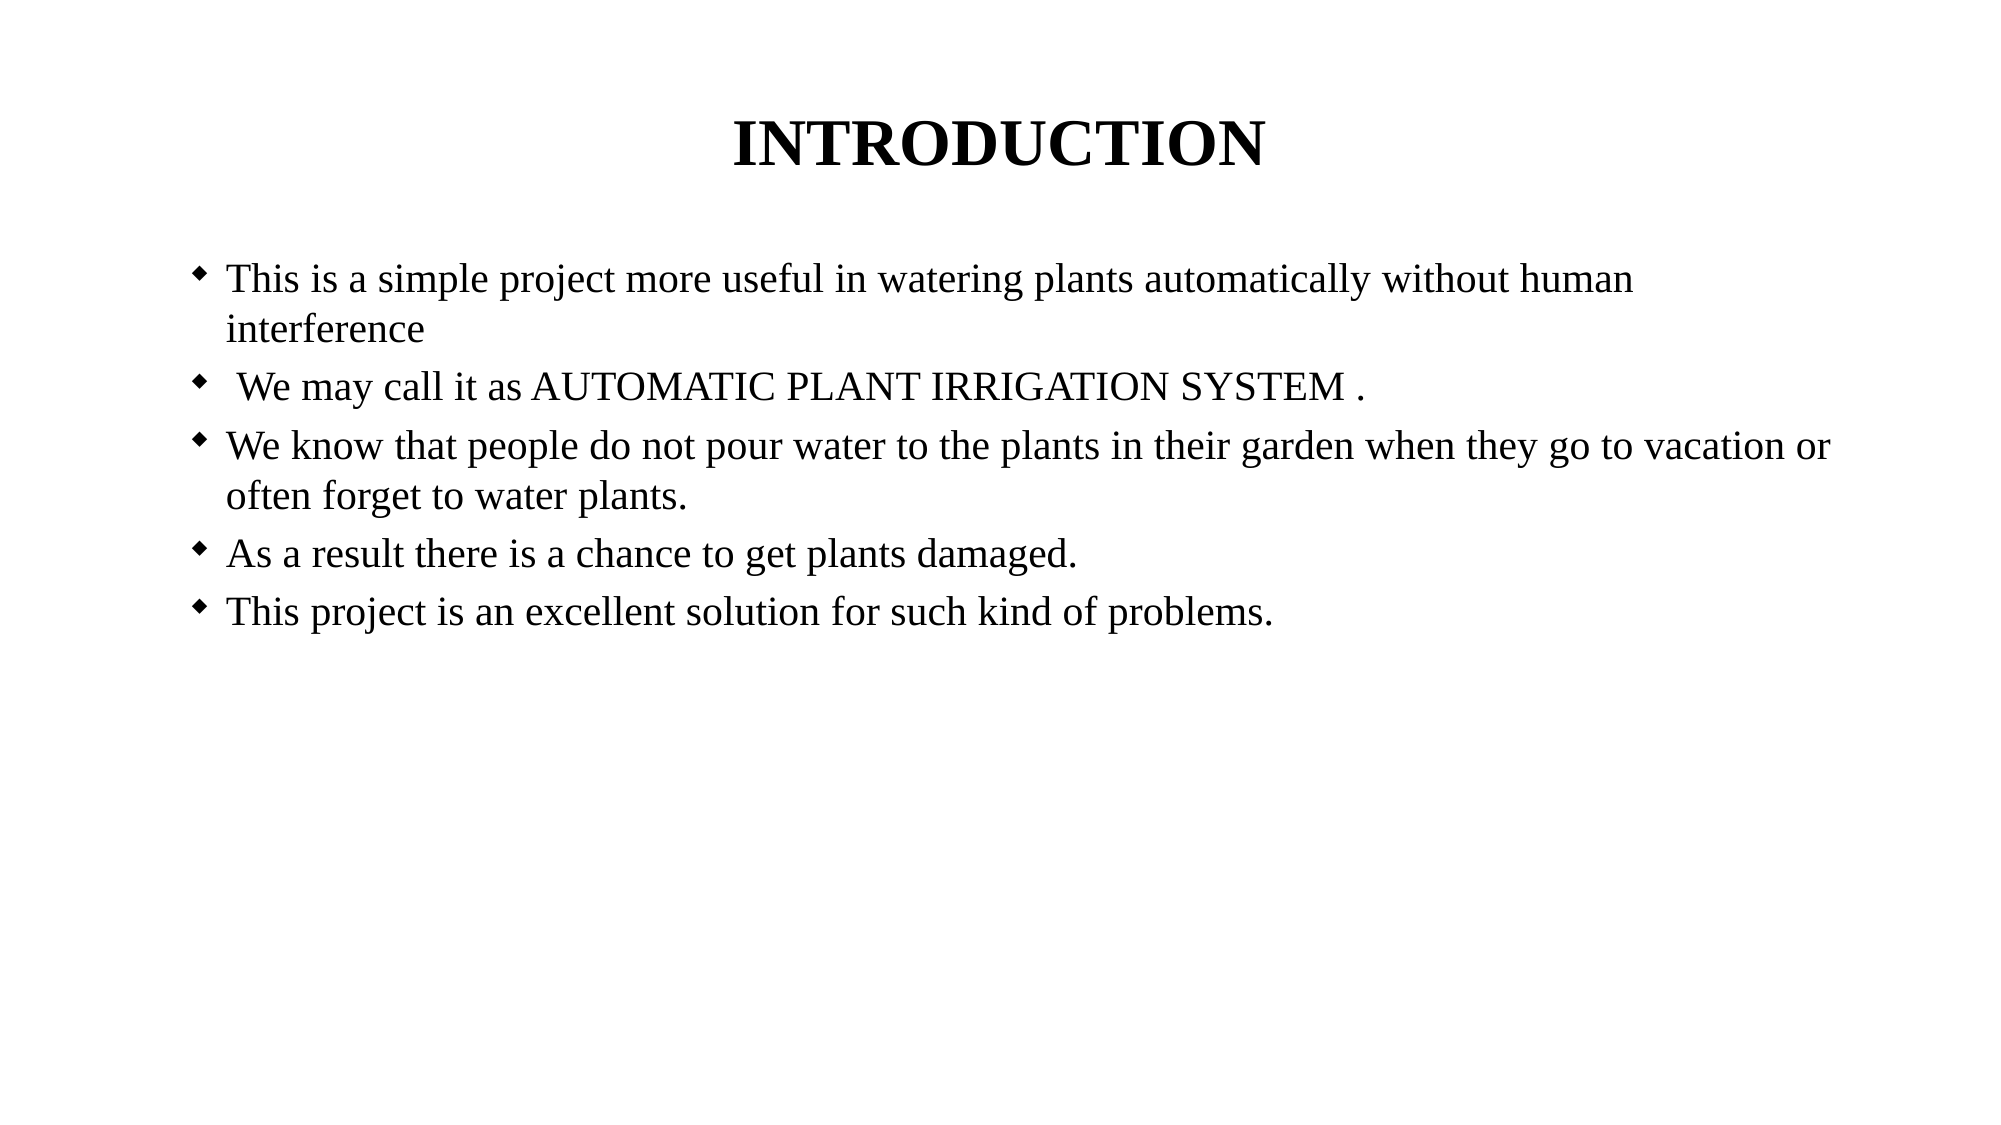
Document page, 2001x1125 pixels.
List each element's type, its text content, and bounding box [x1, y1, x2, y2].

text_box INTRODUCTION [99, 45, 1900, 233]
text_box This is a simple project more useful in watering plants automatically without human interference We may call it as AUTOMATIC PLANT IRRIGATION SYSTEM . We know that people do not pour water to the plants in their garden when they go to vacation or often forget to water plants. As a result there is a chance to get plants damaged. This project is an excellent solution for such kind of problems. [175, 243, 1856, 985]
